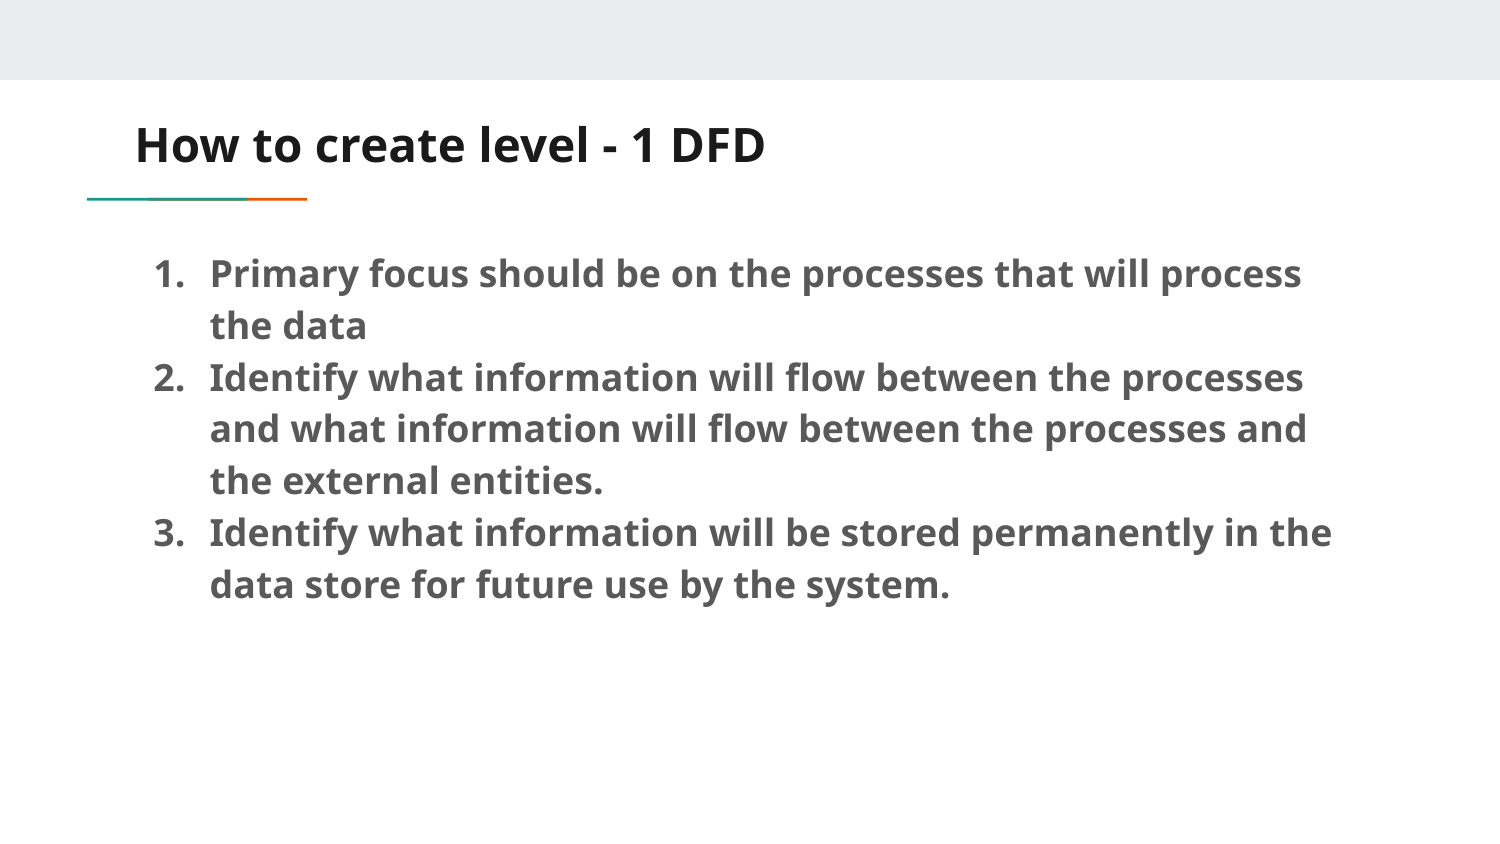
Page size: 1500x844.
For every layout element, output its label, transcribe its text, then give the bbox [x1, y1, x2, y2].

list Primary focus should be on the processes that will process the data Identify what information will flow between the processes and what information will flow between the processes and the external entities. Identify what information will be stored permanently in the data store for future use by the system. [119, 228, 1381, 712]
title How to create level - 1 DFD [119, 100, 1381, 189]
